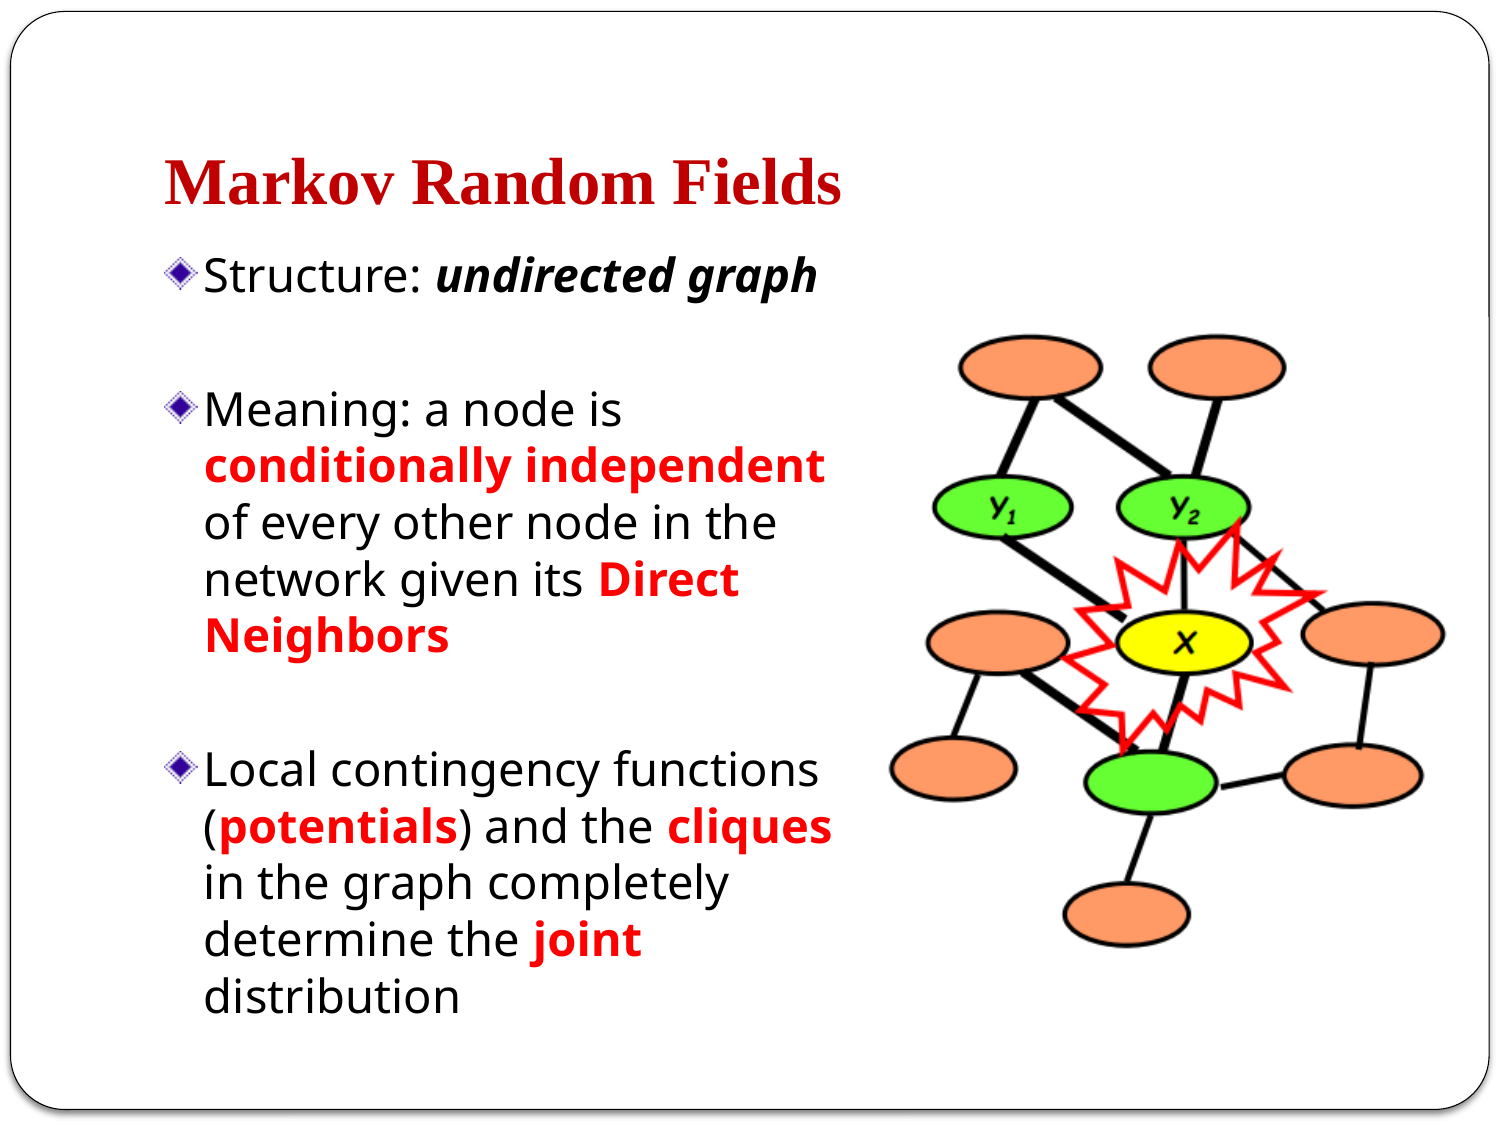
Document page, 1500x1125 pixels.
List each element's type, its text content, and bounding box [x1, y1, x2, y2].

list Structure: undirected graph Meaning: a node is conditionally independent of every other node in the network given its Direct Neighbors Local contingency functions (potentials) and the cliques in the graph completely determine the joint distribution [150, 237, 883, 1046]
picture [164, 257, 198, 290]
title Markov Random Fields [150, 45, 1425, 233]
picture [864, 318, 1467, 984]
picture [164, 391, 198, 424]
picture [164, 751, 198, 784]
